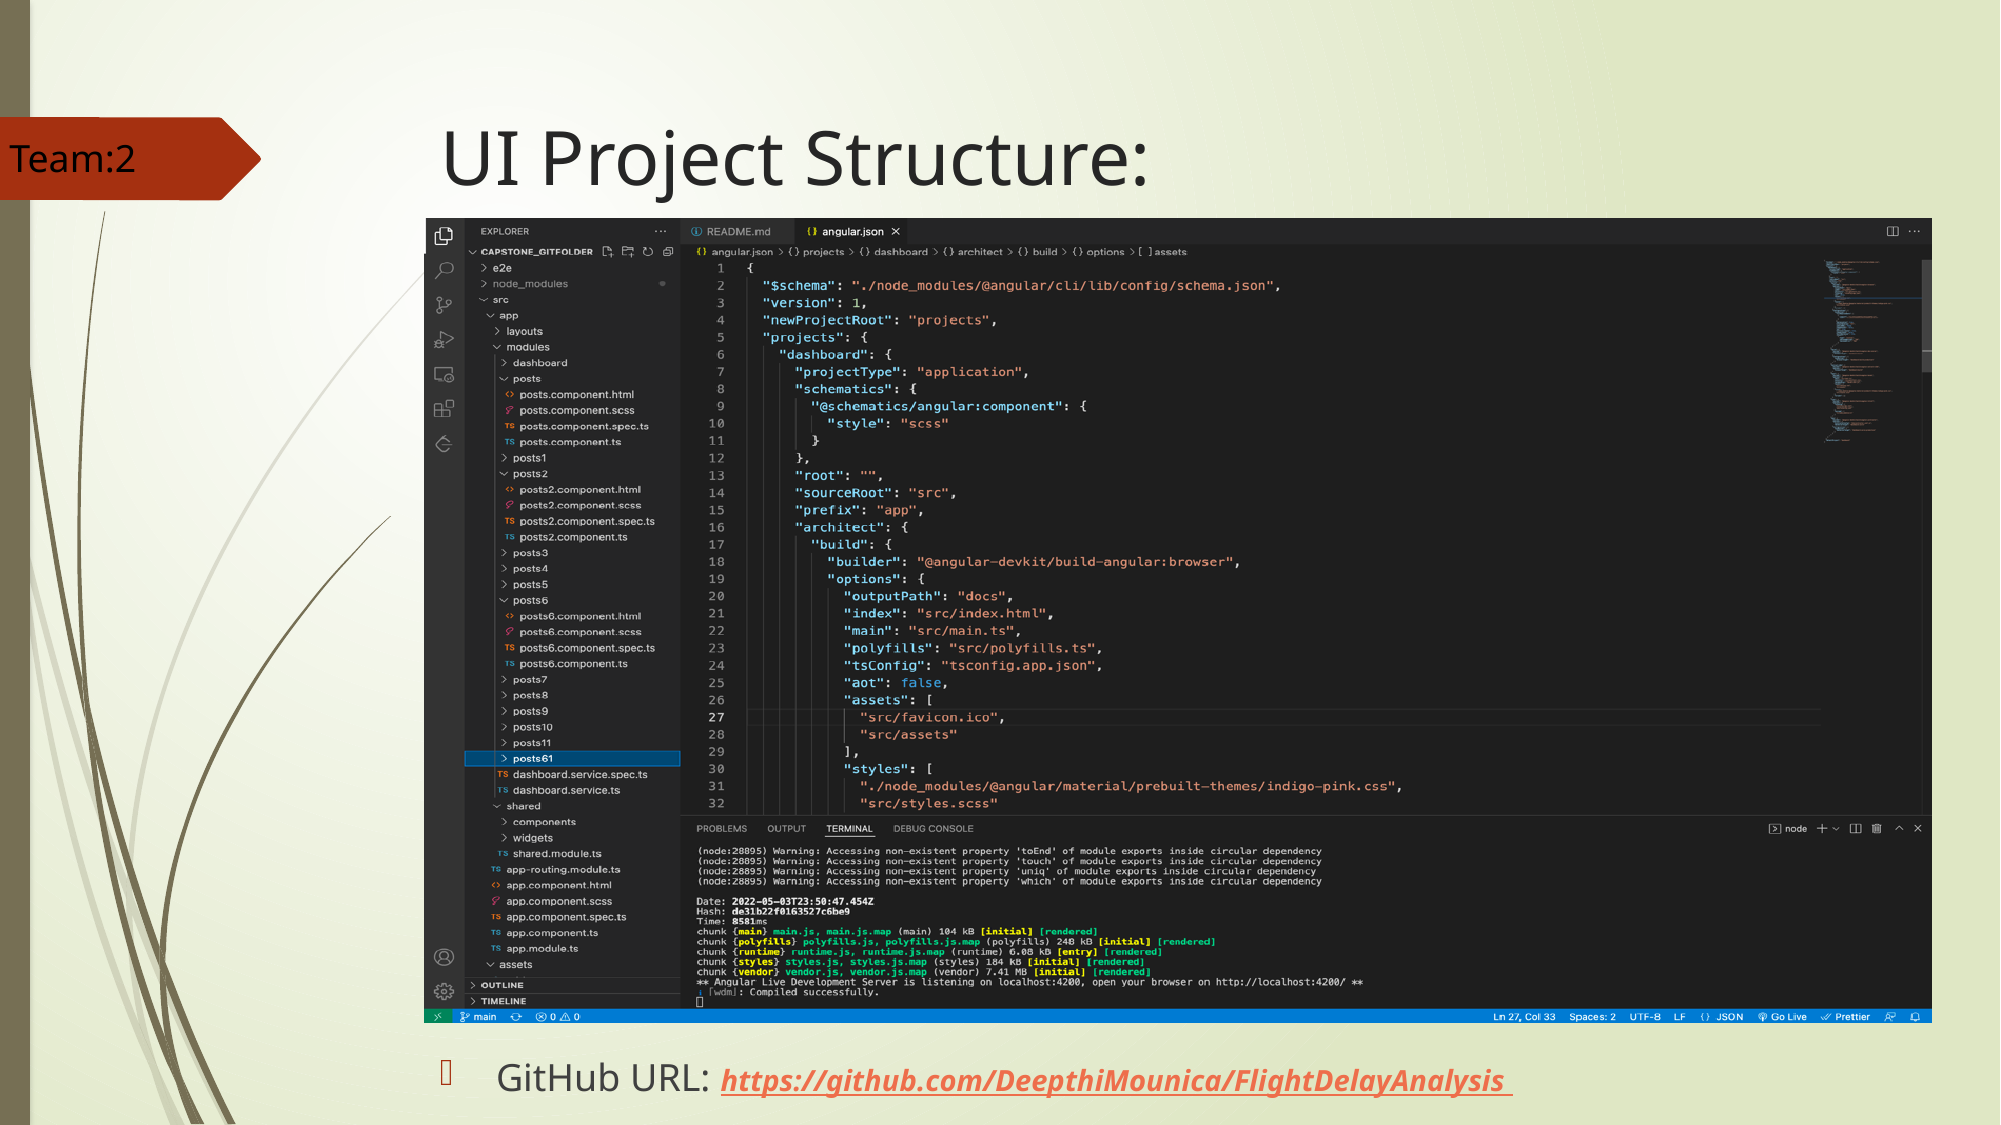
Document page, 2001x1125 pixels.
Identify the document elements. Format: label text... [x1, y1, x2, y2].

picture [424, 218, 1932, 1023]
list GitHub URL: https://github.com/DeepthiMounica/FlightDelayAnalysis [424, 1046, 1888, 1107]
text_box Team:2 [0, 127, 334, 188]
title UI Project Structure: [425, 102, 1888, 218]
